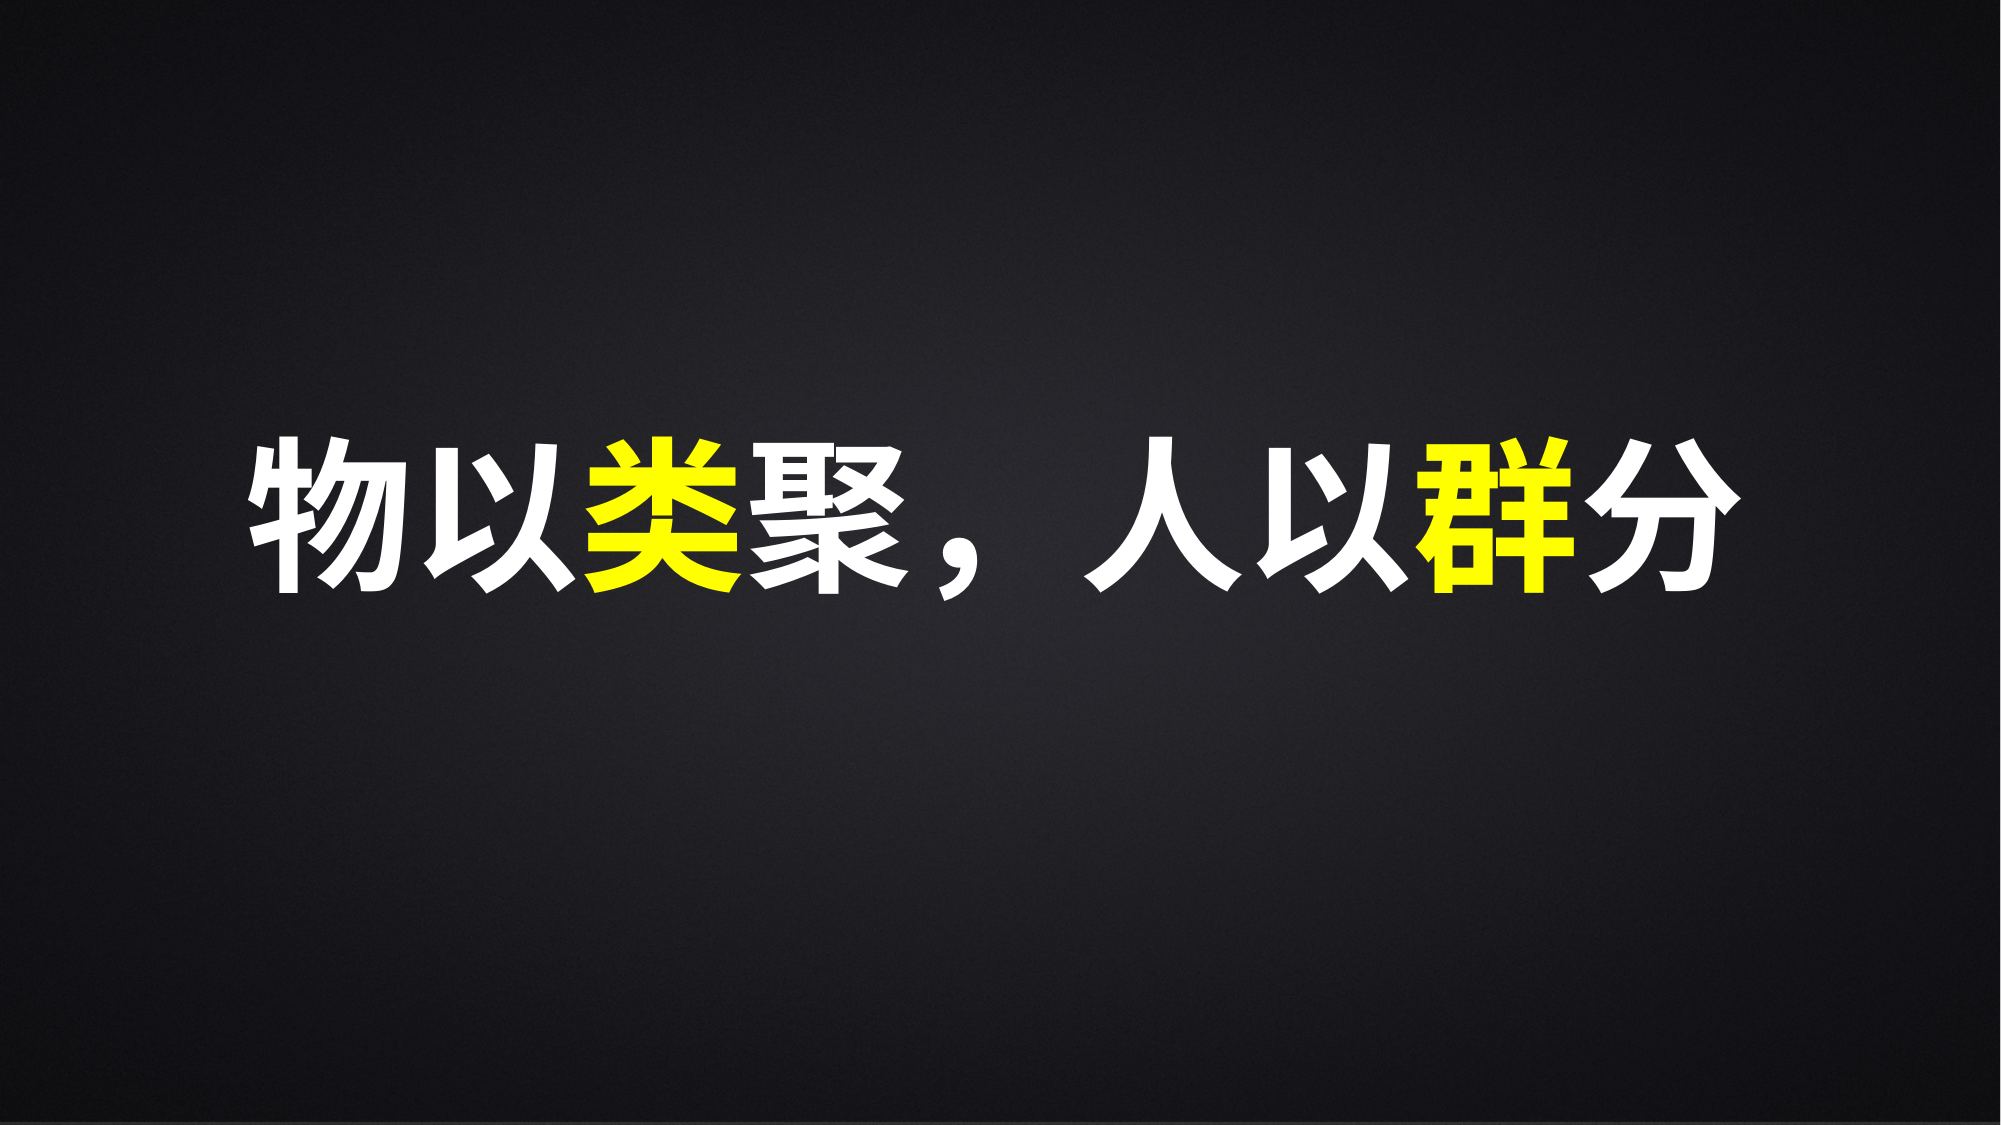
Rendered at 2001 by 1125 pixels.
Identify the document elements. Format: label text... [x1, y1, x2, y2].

picture [0, 0, 2001, 1125]
text_box 物以类聚，人以群分 [230, 404, 1762, 620]
